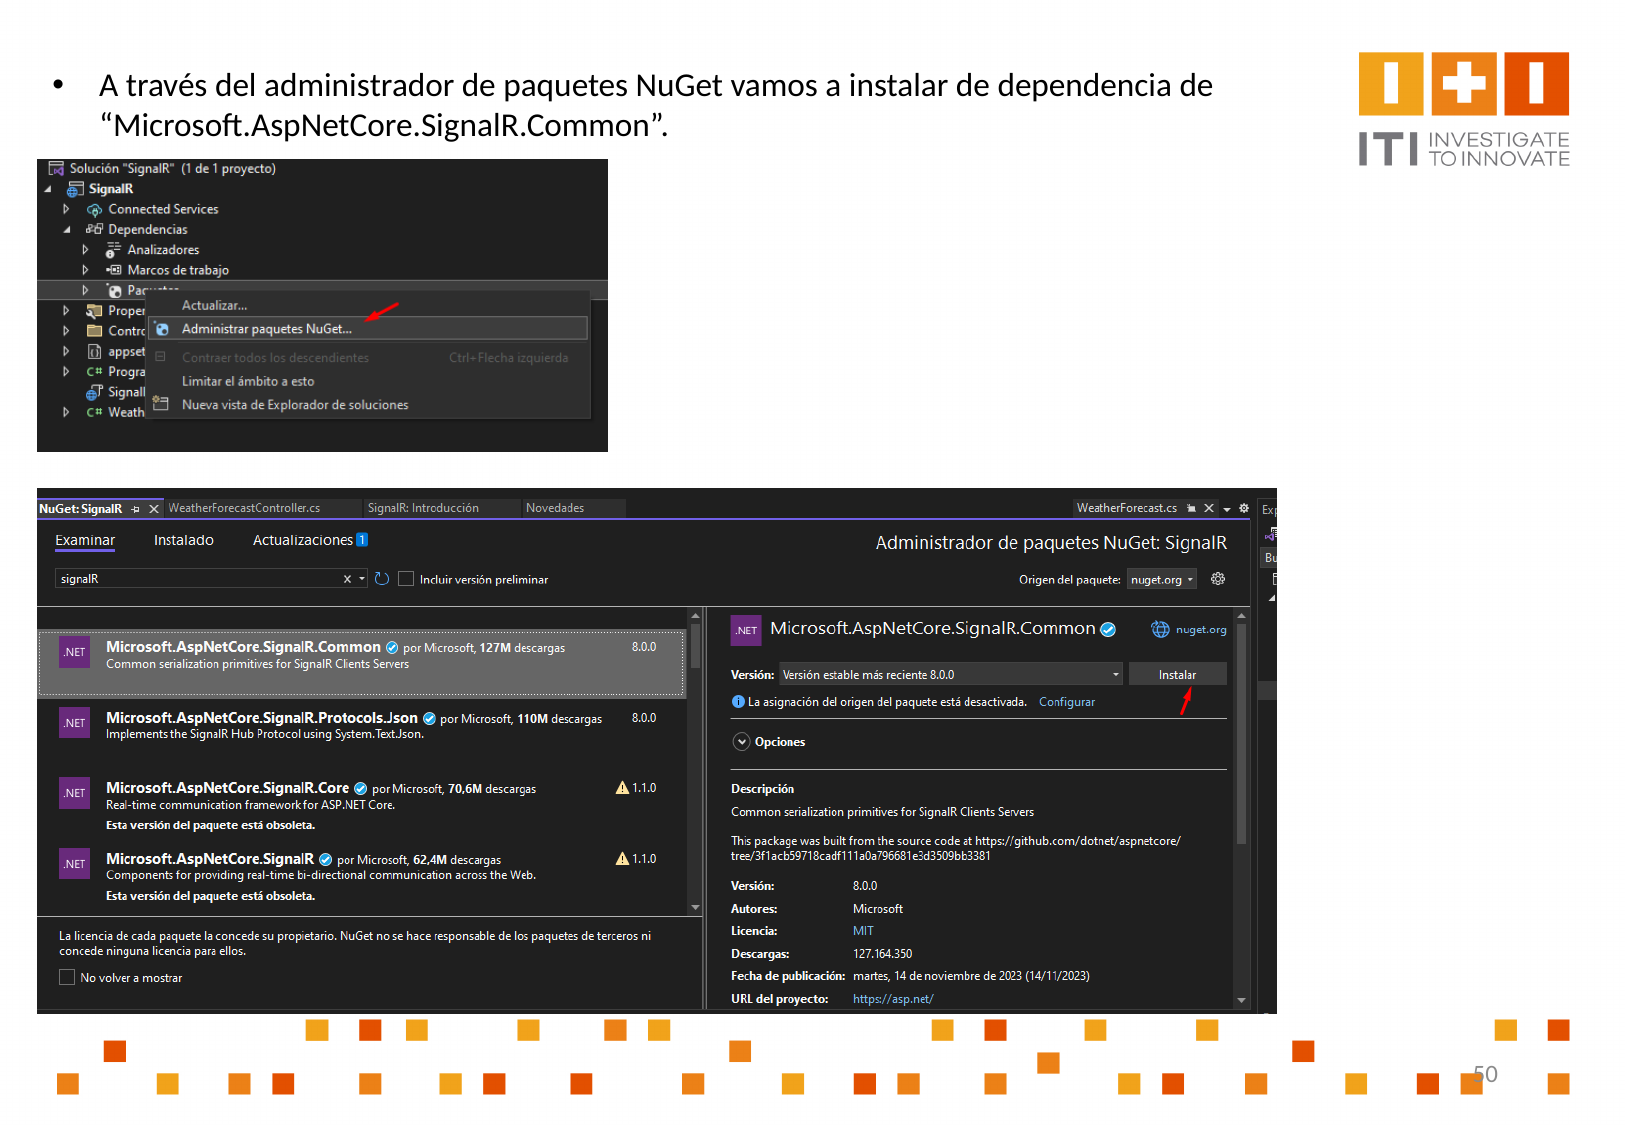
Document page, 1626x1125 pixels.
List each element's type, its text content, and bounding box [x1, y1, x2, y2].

slide_number 50 [1147, 1042, 1514, 1103]
text_box A través del administrador de paquetes NuGet vamos a instalar de dependencia de “Microsoft.AspNetCore.SignalR.Common”. [37, 56, 1329, 151]
picture [0, 0, 1626, 1125]
